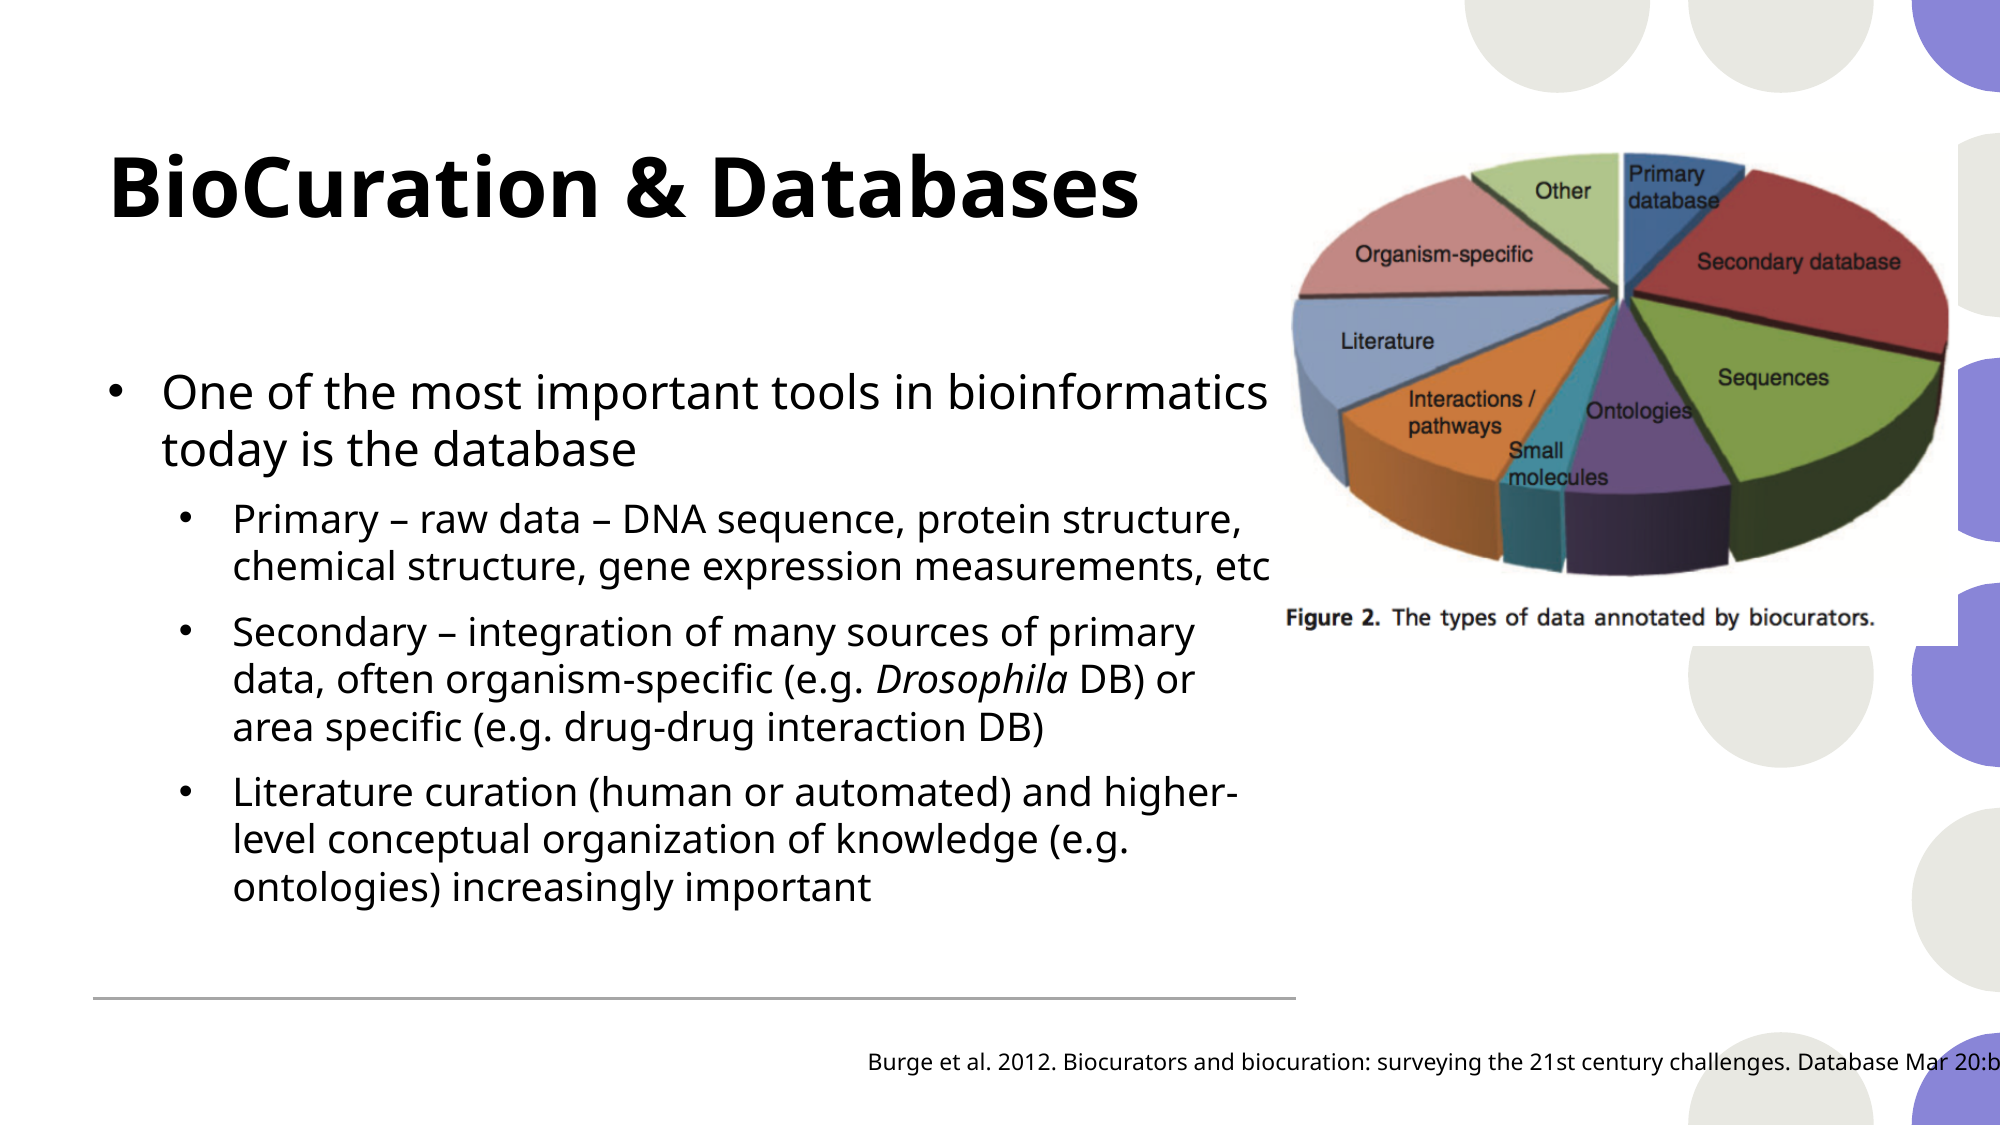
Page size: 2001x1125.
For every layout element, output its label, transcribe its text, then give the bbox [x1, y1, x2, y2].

text_box Burge et al. 2012. Biocurators and biocuration: surveying the 21st century challenges. Database Mar 20:bar059 [852, 1039, 2000, 1082]
title BioCuration & Databases [92, 126, 1276, 335]
list One of the most important tools in bioinformatics today is the database Primary – raw data – DNA sequence, protein structure, chemical structure, gene expression measurements, etc Secondary – integration of many sources of primary data, often organism-specific (e.g. Drosophila DB) or area specific (e.g. drug-drug interaction DB) Literature curation (human or automated) and higher-level conceptual organization of knowledge (e.g. ontologies) increasingly important [92, 354, 1297, 946]
picture [1276, 126, 1958, 646]
